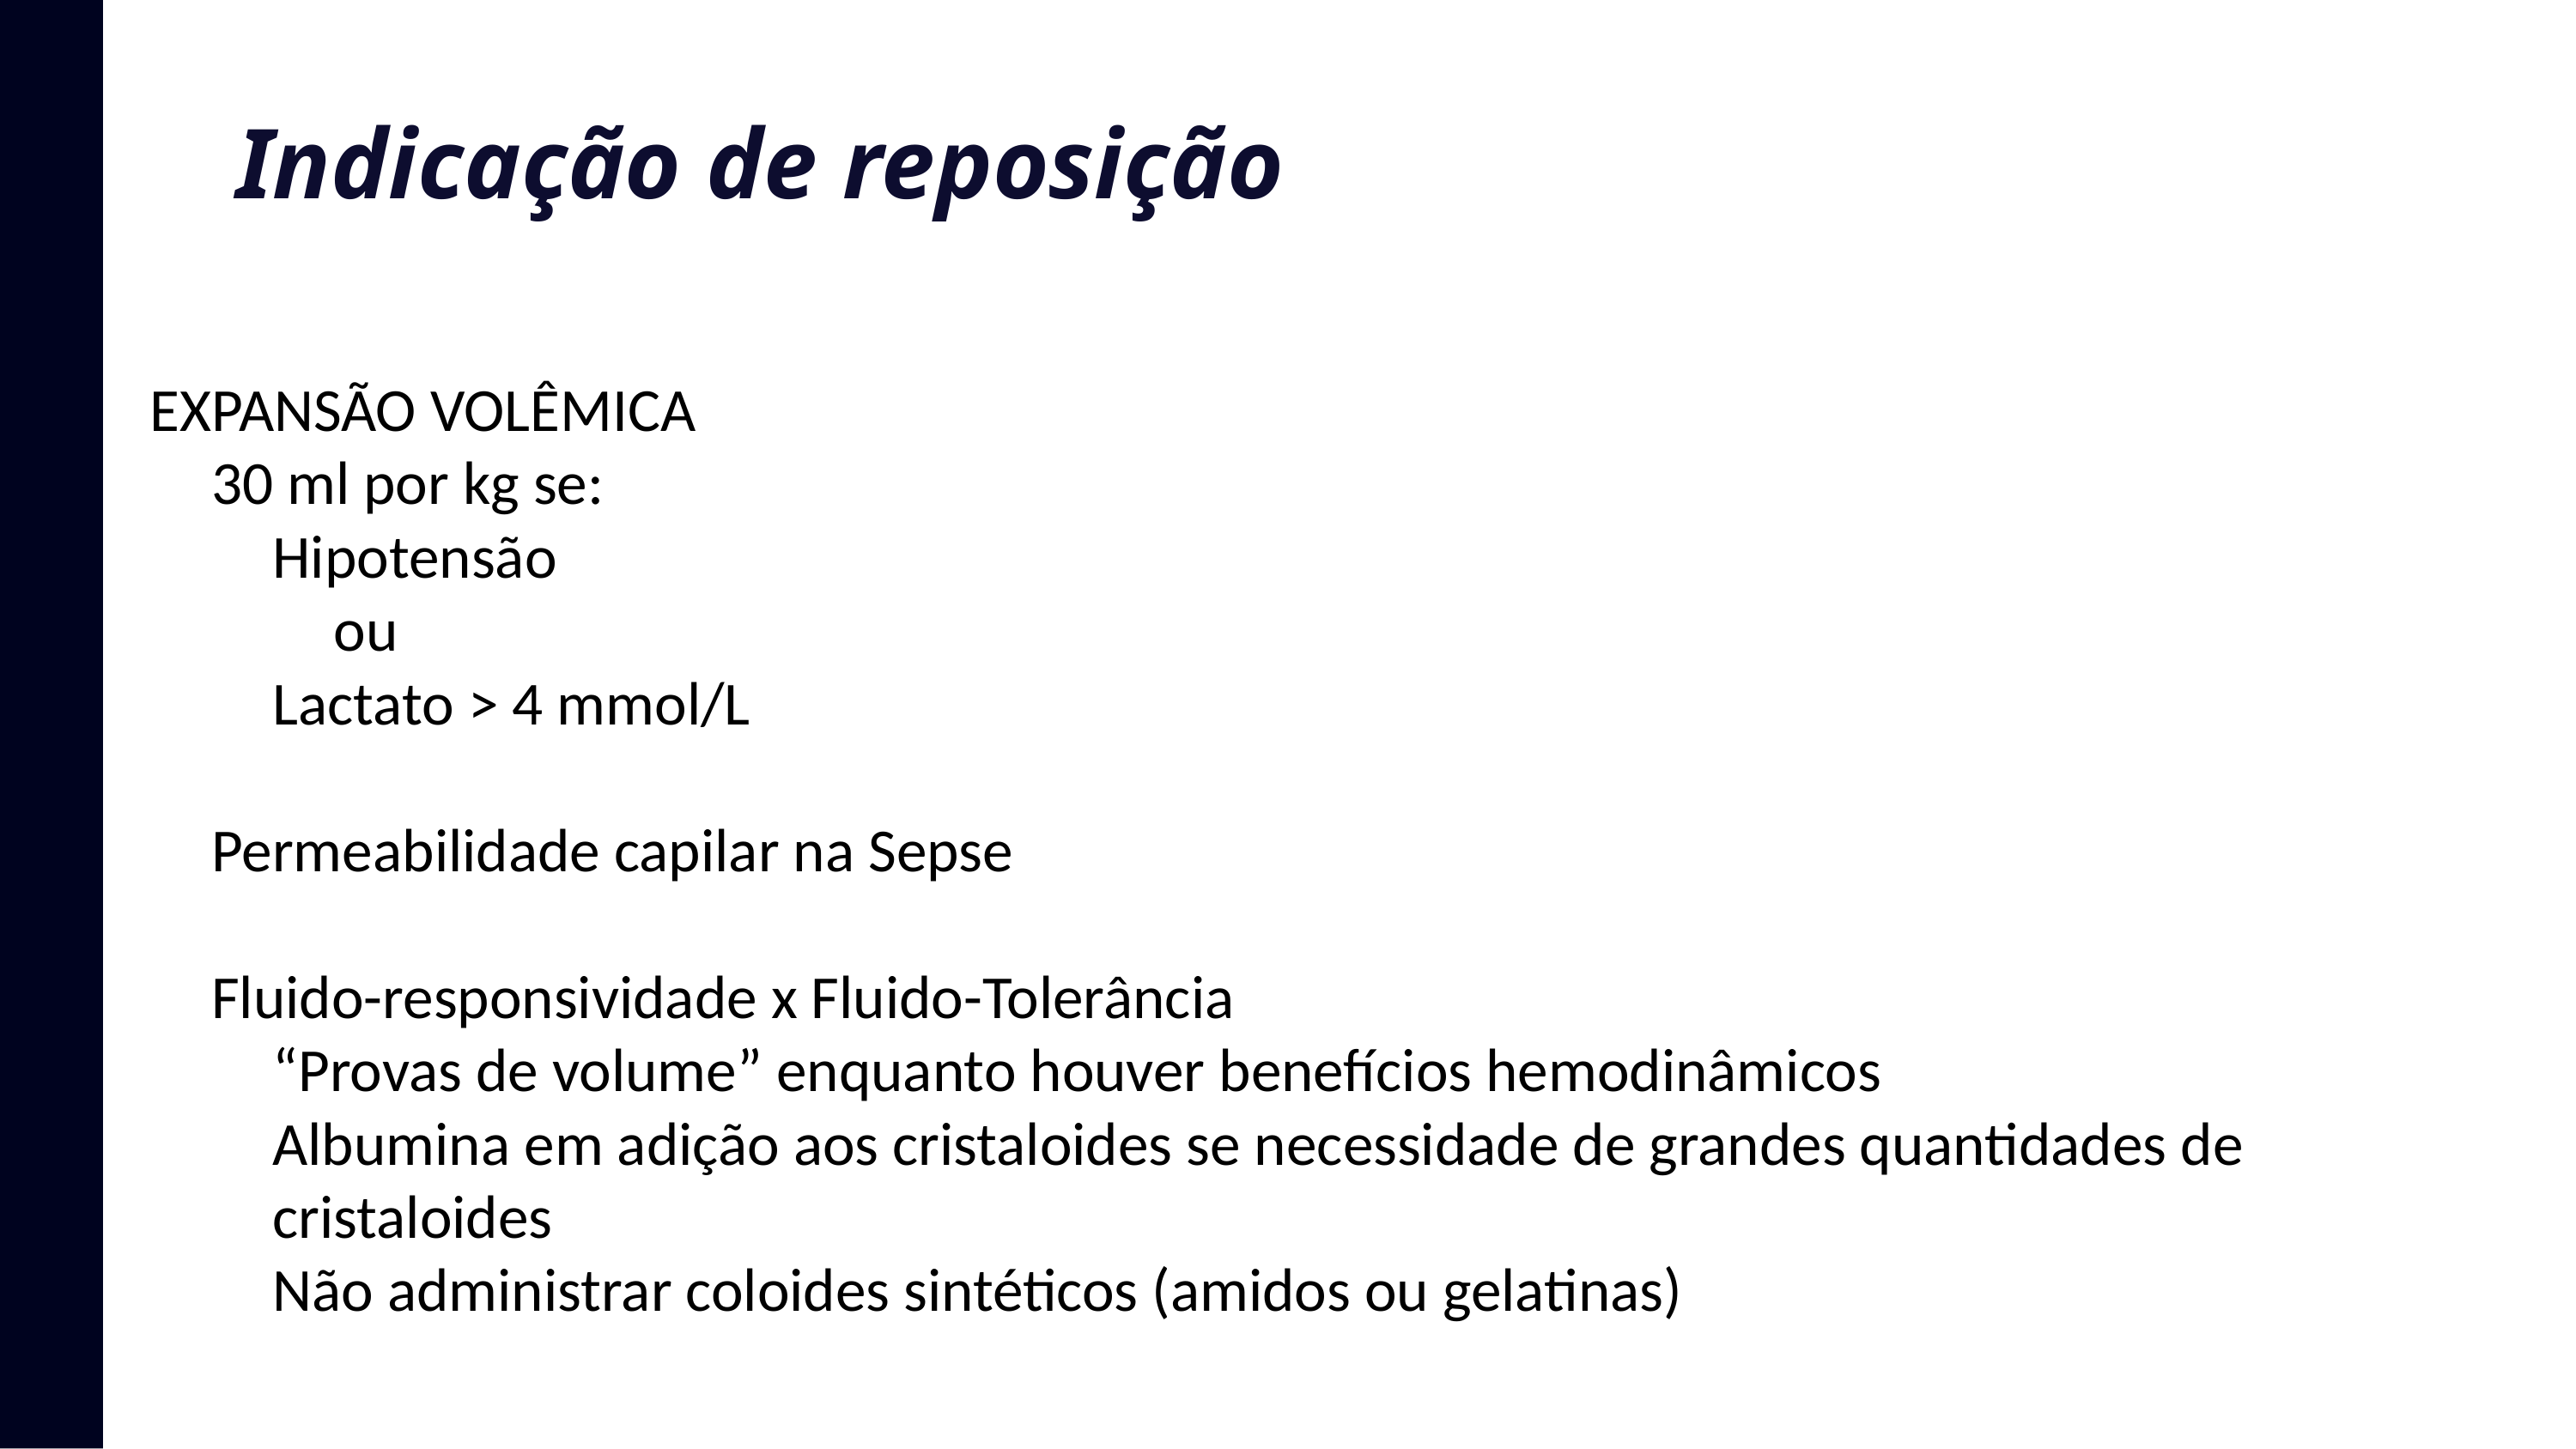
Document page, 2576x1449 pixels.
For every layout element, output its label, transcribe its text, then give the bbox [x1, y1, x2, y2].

list EXPANSÃO VOLÊMICA 30 ml por kg se: Hipotensão ou Lactato > 4 mmol/L Permeabilidade capilar na Sepse Fluido-responsividade x Fluido-Tolerância “Provas de volume” enquanto houver benefícios hemodinâmicos Albumina em adição aos cristaloides se necessidade de grandes quantidades de cristaloides Não administrar coloides sintéticos (amidos ou gelatinas) [149, 370, 2469, 1327]
title Indicação de reposição [236, 101, 1608, 220]
